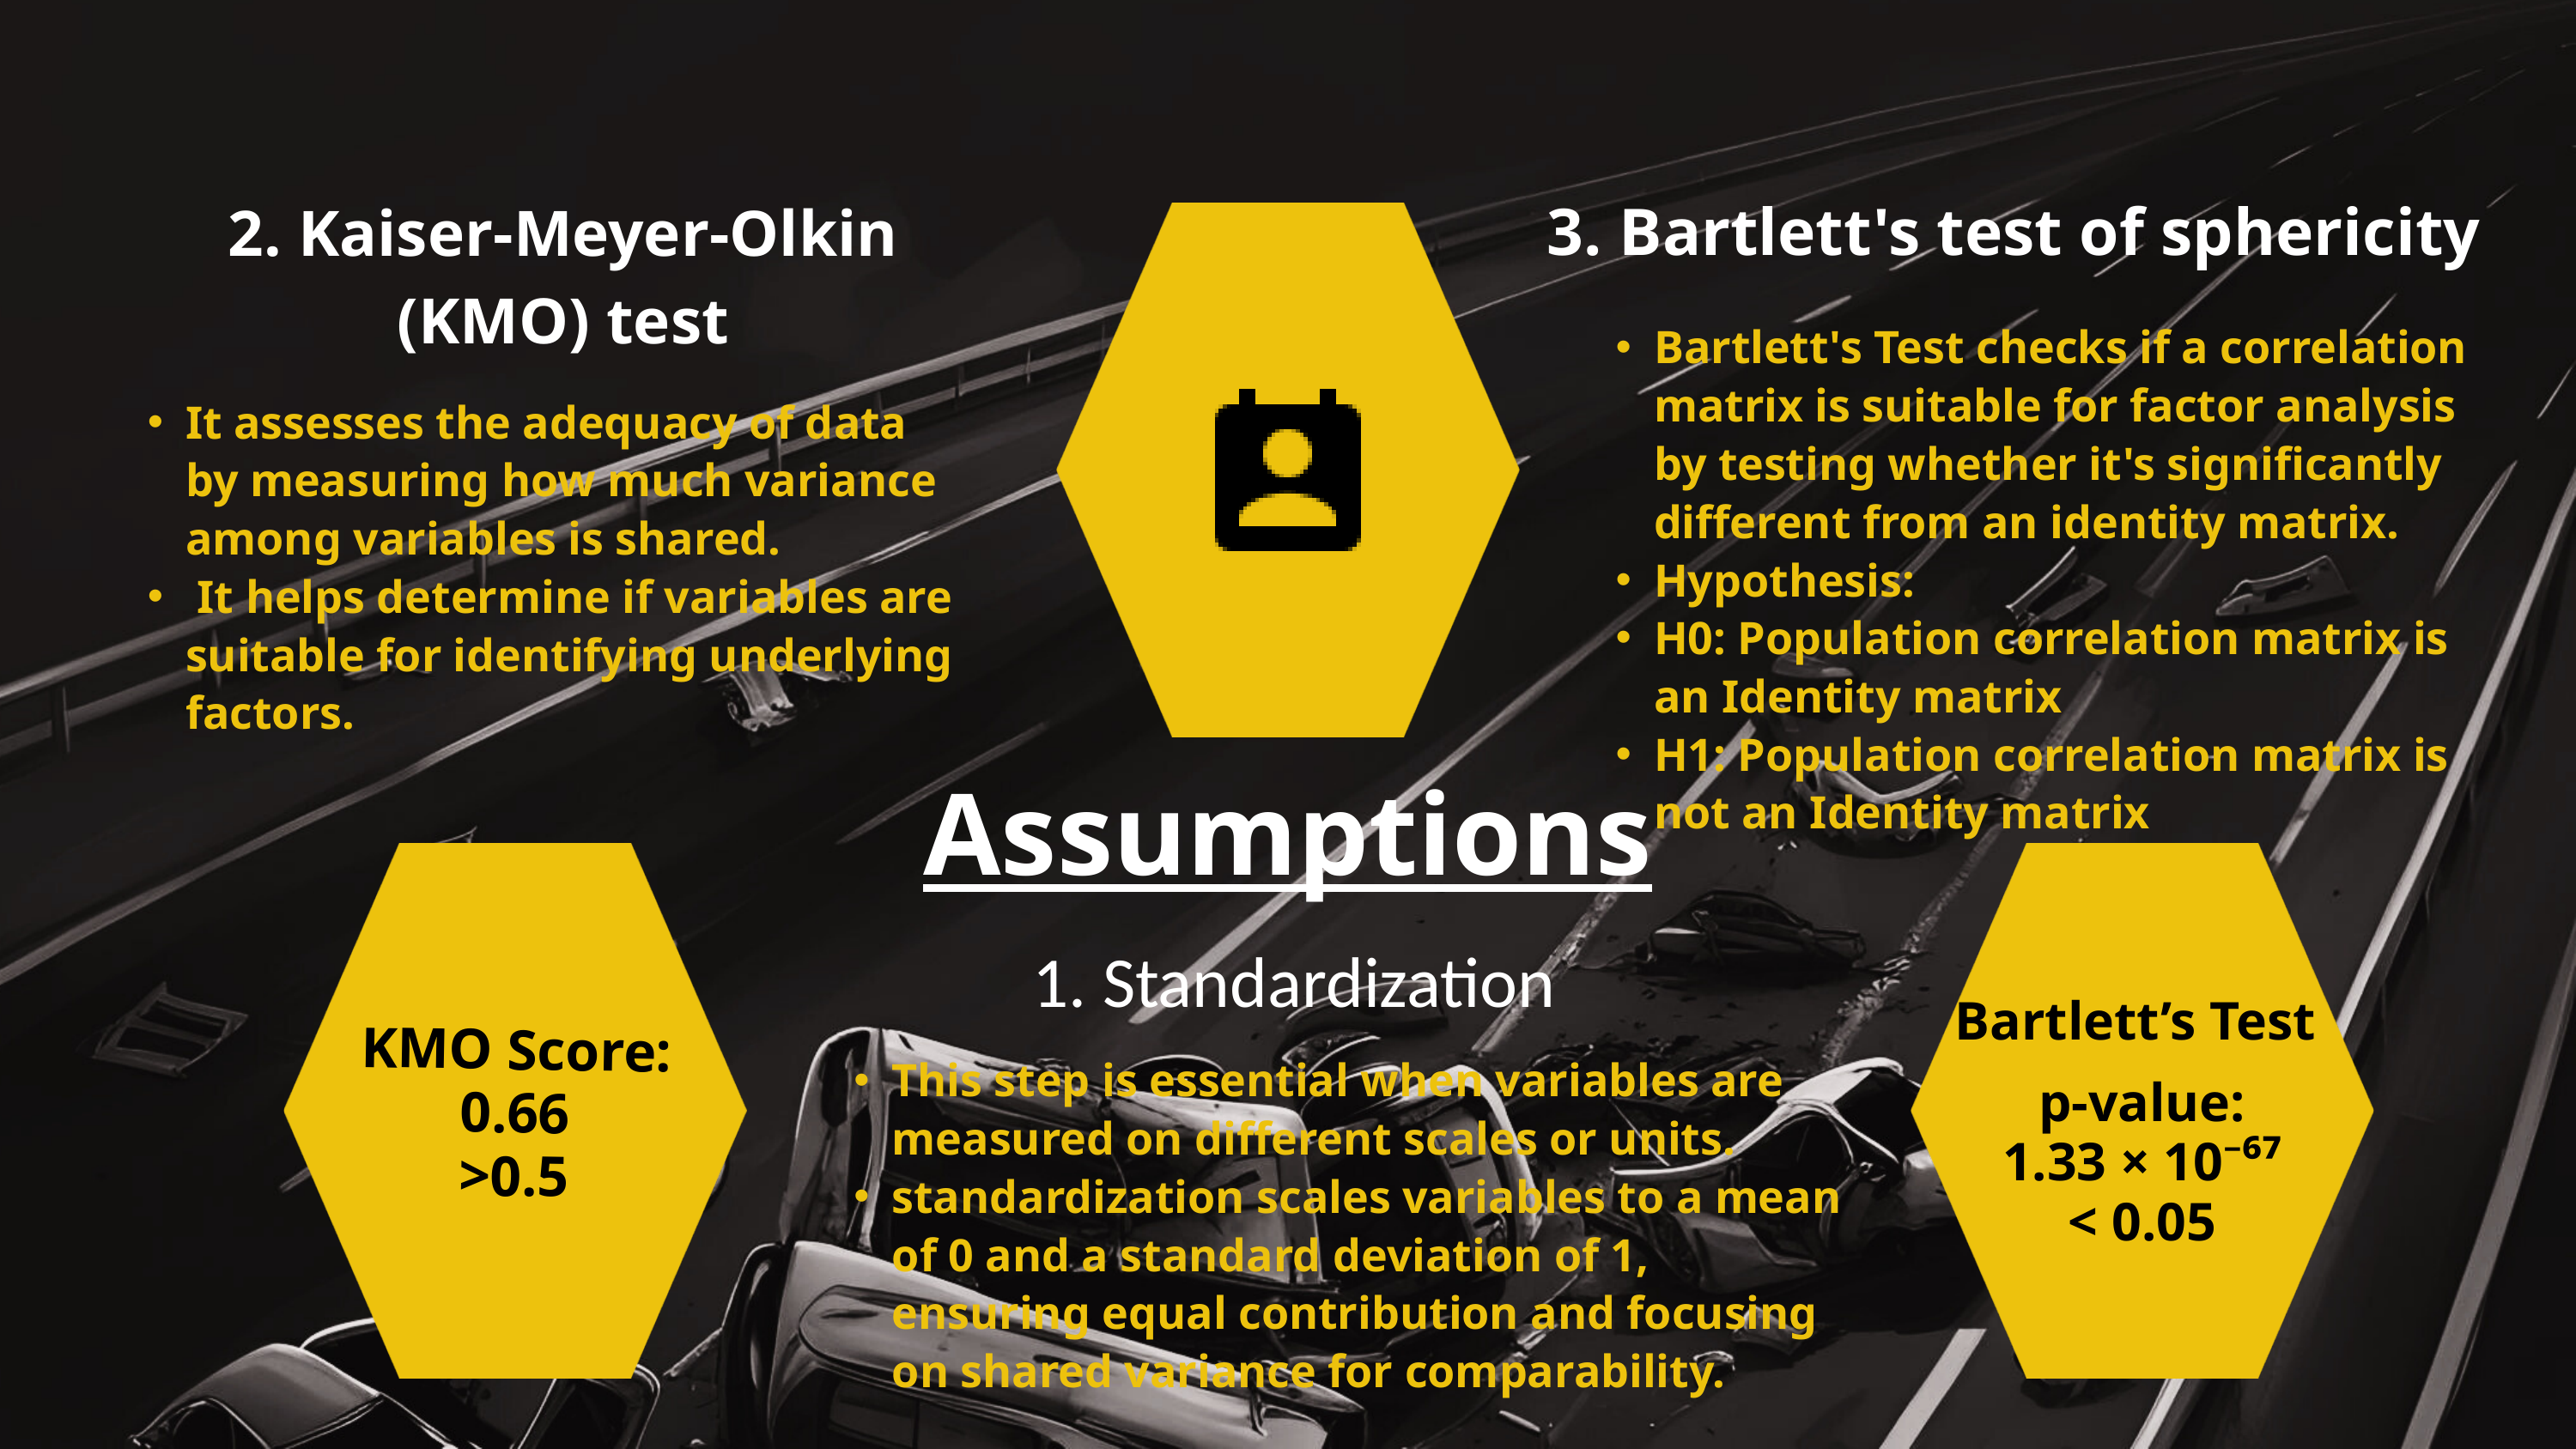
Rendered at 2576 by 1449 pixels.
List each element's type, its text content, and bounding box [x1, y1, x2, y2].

text_box KMO Score: 0.66 >0.5 [323, 1014, 708, 1211]
text_box This step is essential when variables are measured on different scales or units. standardization scales variables to a mean of 0 and a standard deviation of 1, ensuring equal contribution and focusing on shared variance for comparability. [816, 1047, 1842, 1397]
text_box [1056, 203, 1520, 738]
text_box Assumptions [884, 740, 1692, 898]
text_box Bartlett’s Test p-value: 1.33 × 10⁻⁶⁷ < 0.05 [1930, 990, 2354, 1252]
text_box 2. Kaiser-Meyer-Olkin (KMO) test [170, 181, 957, 357]
text_box It assesses the adequacy of data by measuring how much variance among variables is shared. It helps determine if variables are suitable for identifying underlying factors. [109, 389, 957, 739]
text_box [1911, 897, 2374, 1379]
text_box 1. Standardization [962, 929, 1626, 1022]
text_box [1214, 389, 1361, 551]
text_box 3. Bartlett's test of sphericity [1519, 178, 2509, 269]
text_box [283, 843, 747, 1379]
text_box Bartlett's Test checks if a correlation matrix is suitable for factor analysis by testing whether it's significantly different from an identity matrix. Hypothesis: H0: Population correlation matrix is an Identity matrix H1: Population correlation matrix is not an Identity matrix [1577, 314, 2509, 897]
text_box [0, 0, 2576, 1449]
